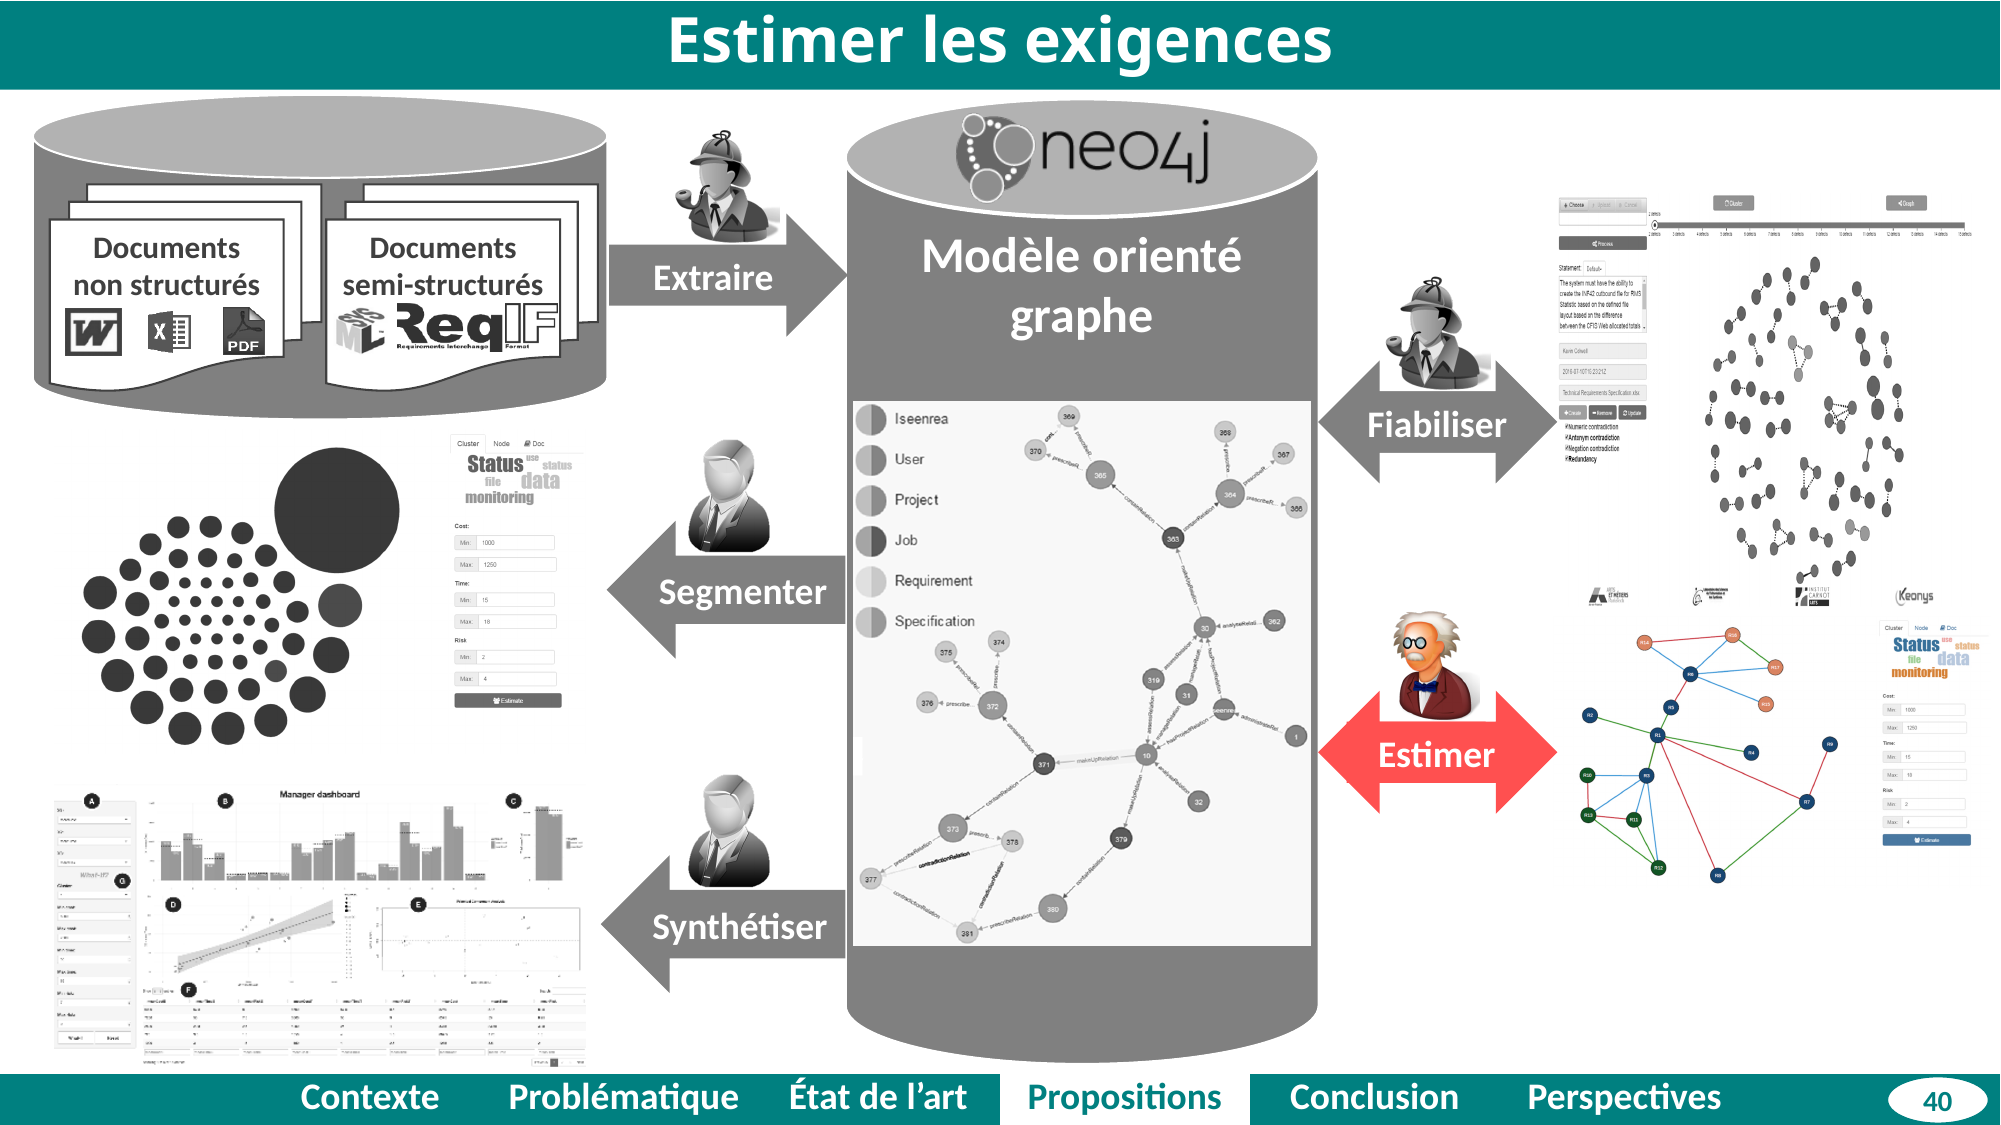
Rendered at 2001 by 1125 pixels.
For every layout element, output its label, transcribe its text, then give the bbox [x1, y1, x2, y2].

picture [952, 100, 1212, 216]
table_header Problématique [491, 1074, 757, 1125]
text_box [1319, 693, 1556, 812]
picture [853, 401, 1311, 946]
table_header [0, 1074, 250, 1125]
table_header Contexte [250, 1074, 491, 1125]
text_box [1319, 362, 1556, 481]
picture [397, 303, 558, 352]
table_header Propositions [1000, 1074, 1250, 1125]
table_header [1750, 1074, 2000, 1125]
picture [673, 122, 783, 259]
picture [145, 308, 193, 356]
table_header Conclusion [1250, 1074, 1500, 1125]
text_box Modèle orienté graphe [844, 108, 1320, 1066]
picture [1558, 193, 1972, 607]
picture [65, 308, 122, 356]
text_box Segmenter [606, 520, 846, 659]
text_box Documents semi-structurés [325, 183, 599, 392]
table_header Perspectives [1500, 1074, 1750, 1125]
text_box Estimer les exigences [0, 1, 2000, 90]
text_box [31, 93, 609, 421]
picture [54, 784, 586, 1068]
picture [215, 307, 272, 355]
picture [1553, 616, 1991, 888]
picture [683, 771, 773, 890]
text_box Documents non structurés [48, 183, 323, 392]
table_header État de l’art [757, 1074, 1000, 1125]
text_box Synthétiser [600, 855, 846, 994]
picture [333, 307, 388, 355]
picture [54, 429, 586, 754]
picture [1383, 603, 1480, 693]
text_box 40 [1886, 1075, 1990, 1125]
picture [1384, 269, 1493, 362]
picture [683, 435, 773, 554]
text_box Extraire [609, 213, 848, 337]
